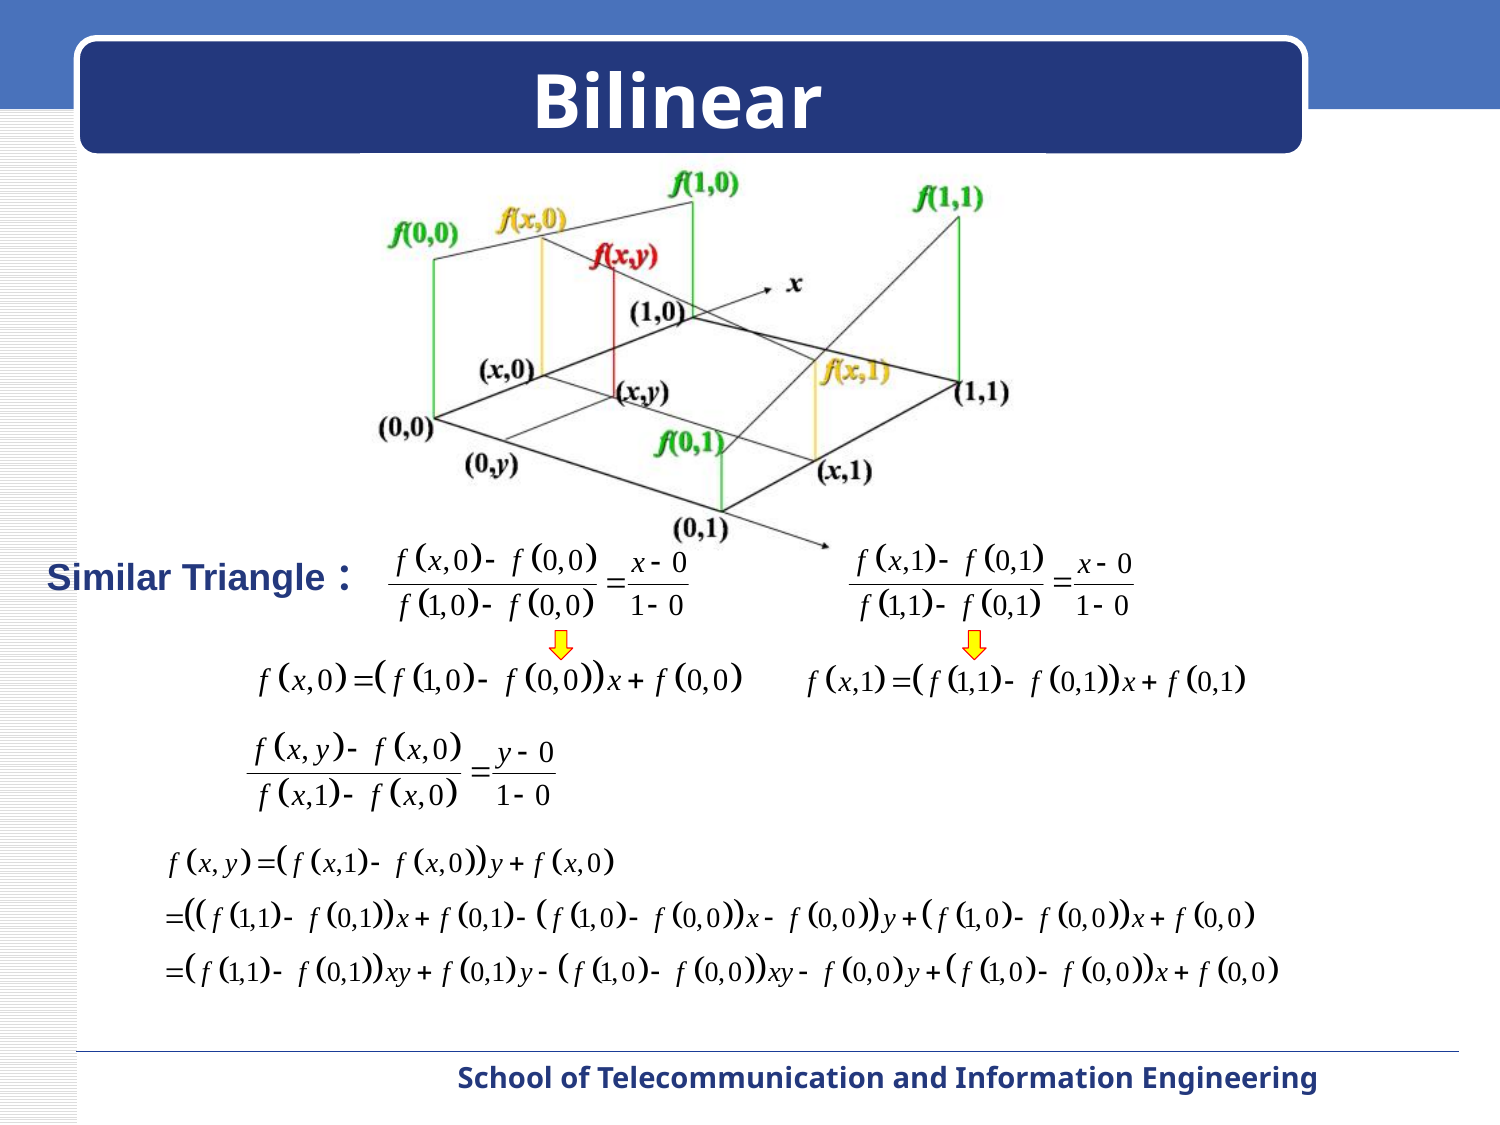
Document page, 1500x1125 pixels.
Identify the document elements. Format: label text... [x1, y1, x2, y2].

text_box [796, 659, 1249, 710]
text_box Similar Triangle： [31, 545, 378, 606]
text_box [383, 538, 695, 633]
picture [359, 153, 1046, 556]
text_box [159, 840, 1282, 1000]
text_box [960, 640, 989, 658]
text_box [547, 642, 575, 655]
title Bilinear [89, 52, 1265, 145]
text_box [844, 539, 1140, 632]
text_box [248, 656, 745, 709]
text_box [241, 727, 562, 823]
